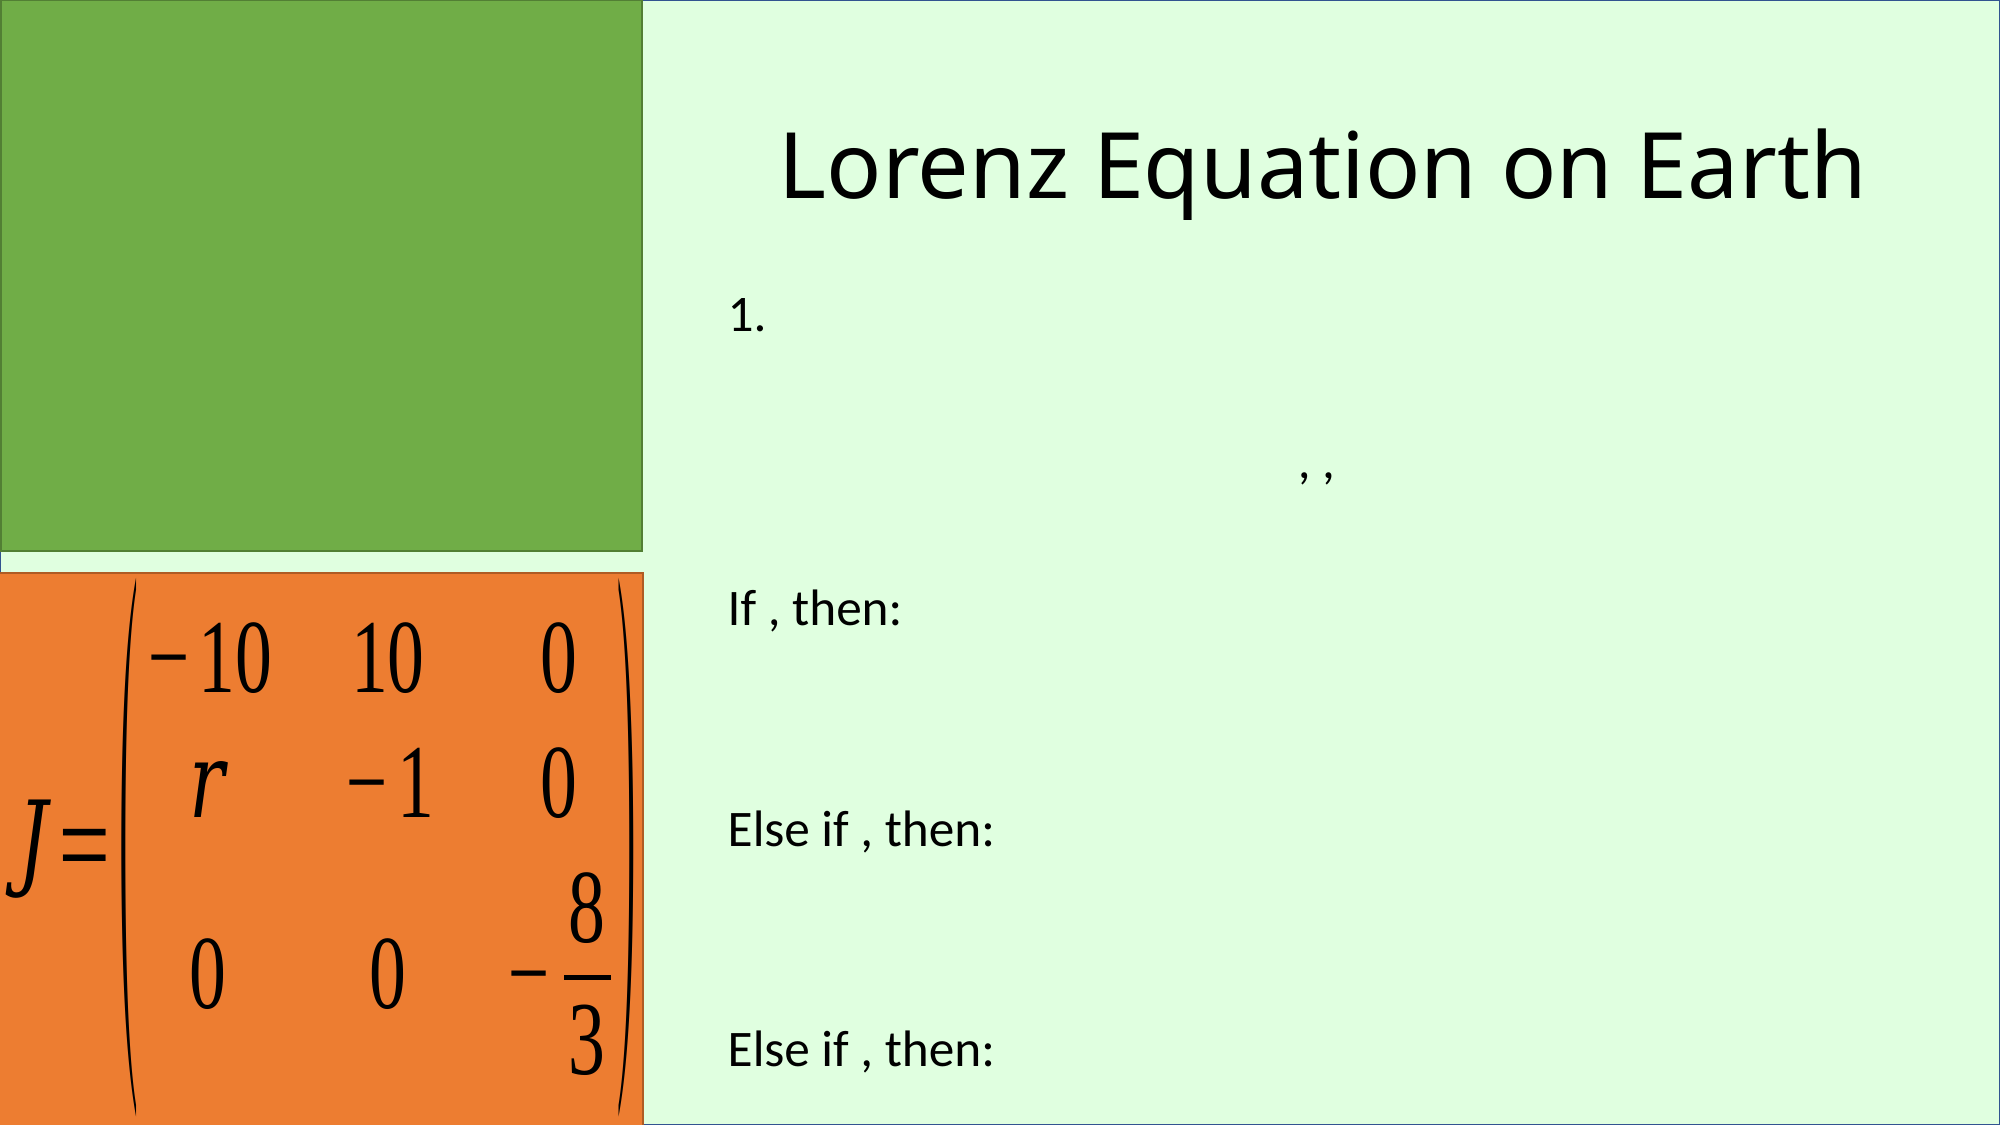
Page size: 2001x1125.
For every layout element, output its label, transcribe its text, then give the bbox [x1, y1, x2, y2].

title Lorenz Equation on Earth [715, 59, 1932, 278]
text_box [0, 0, 2000, 1125]
